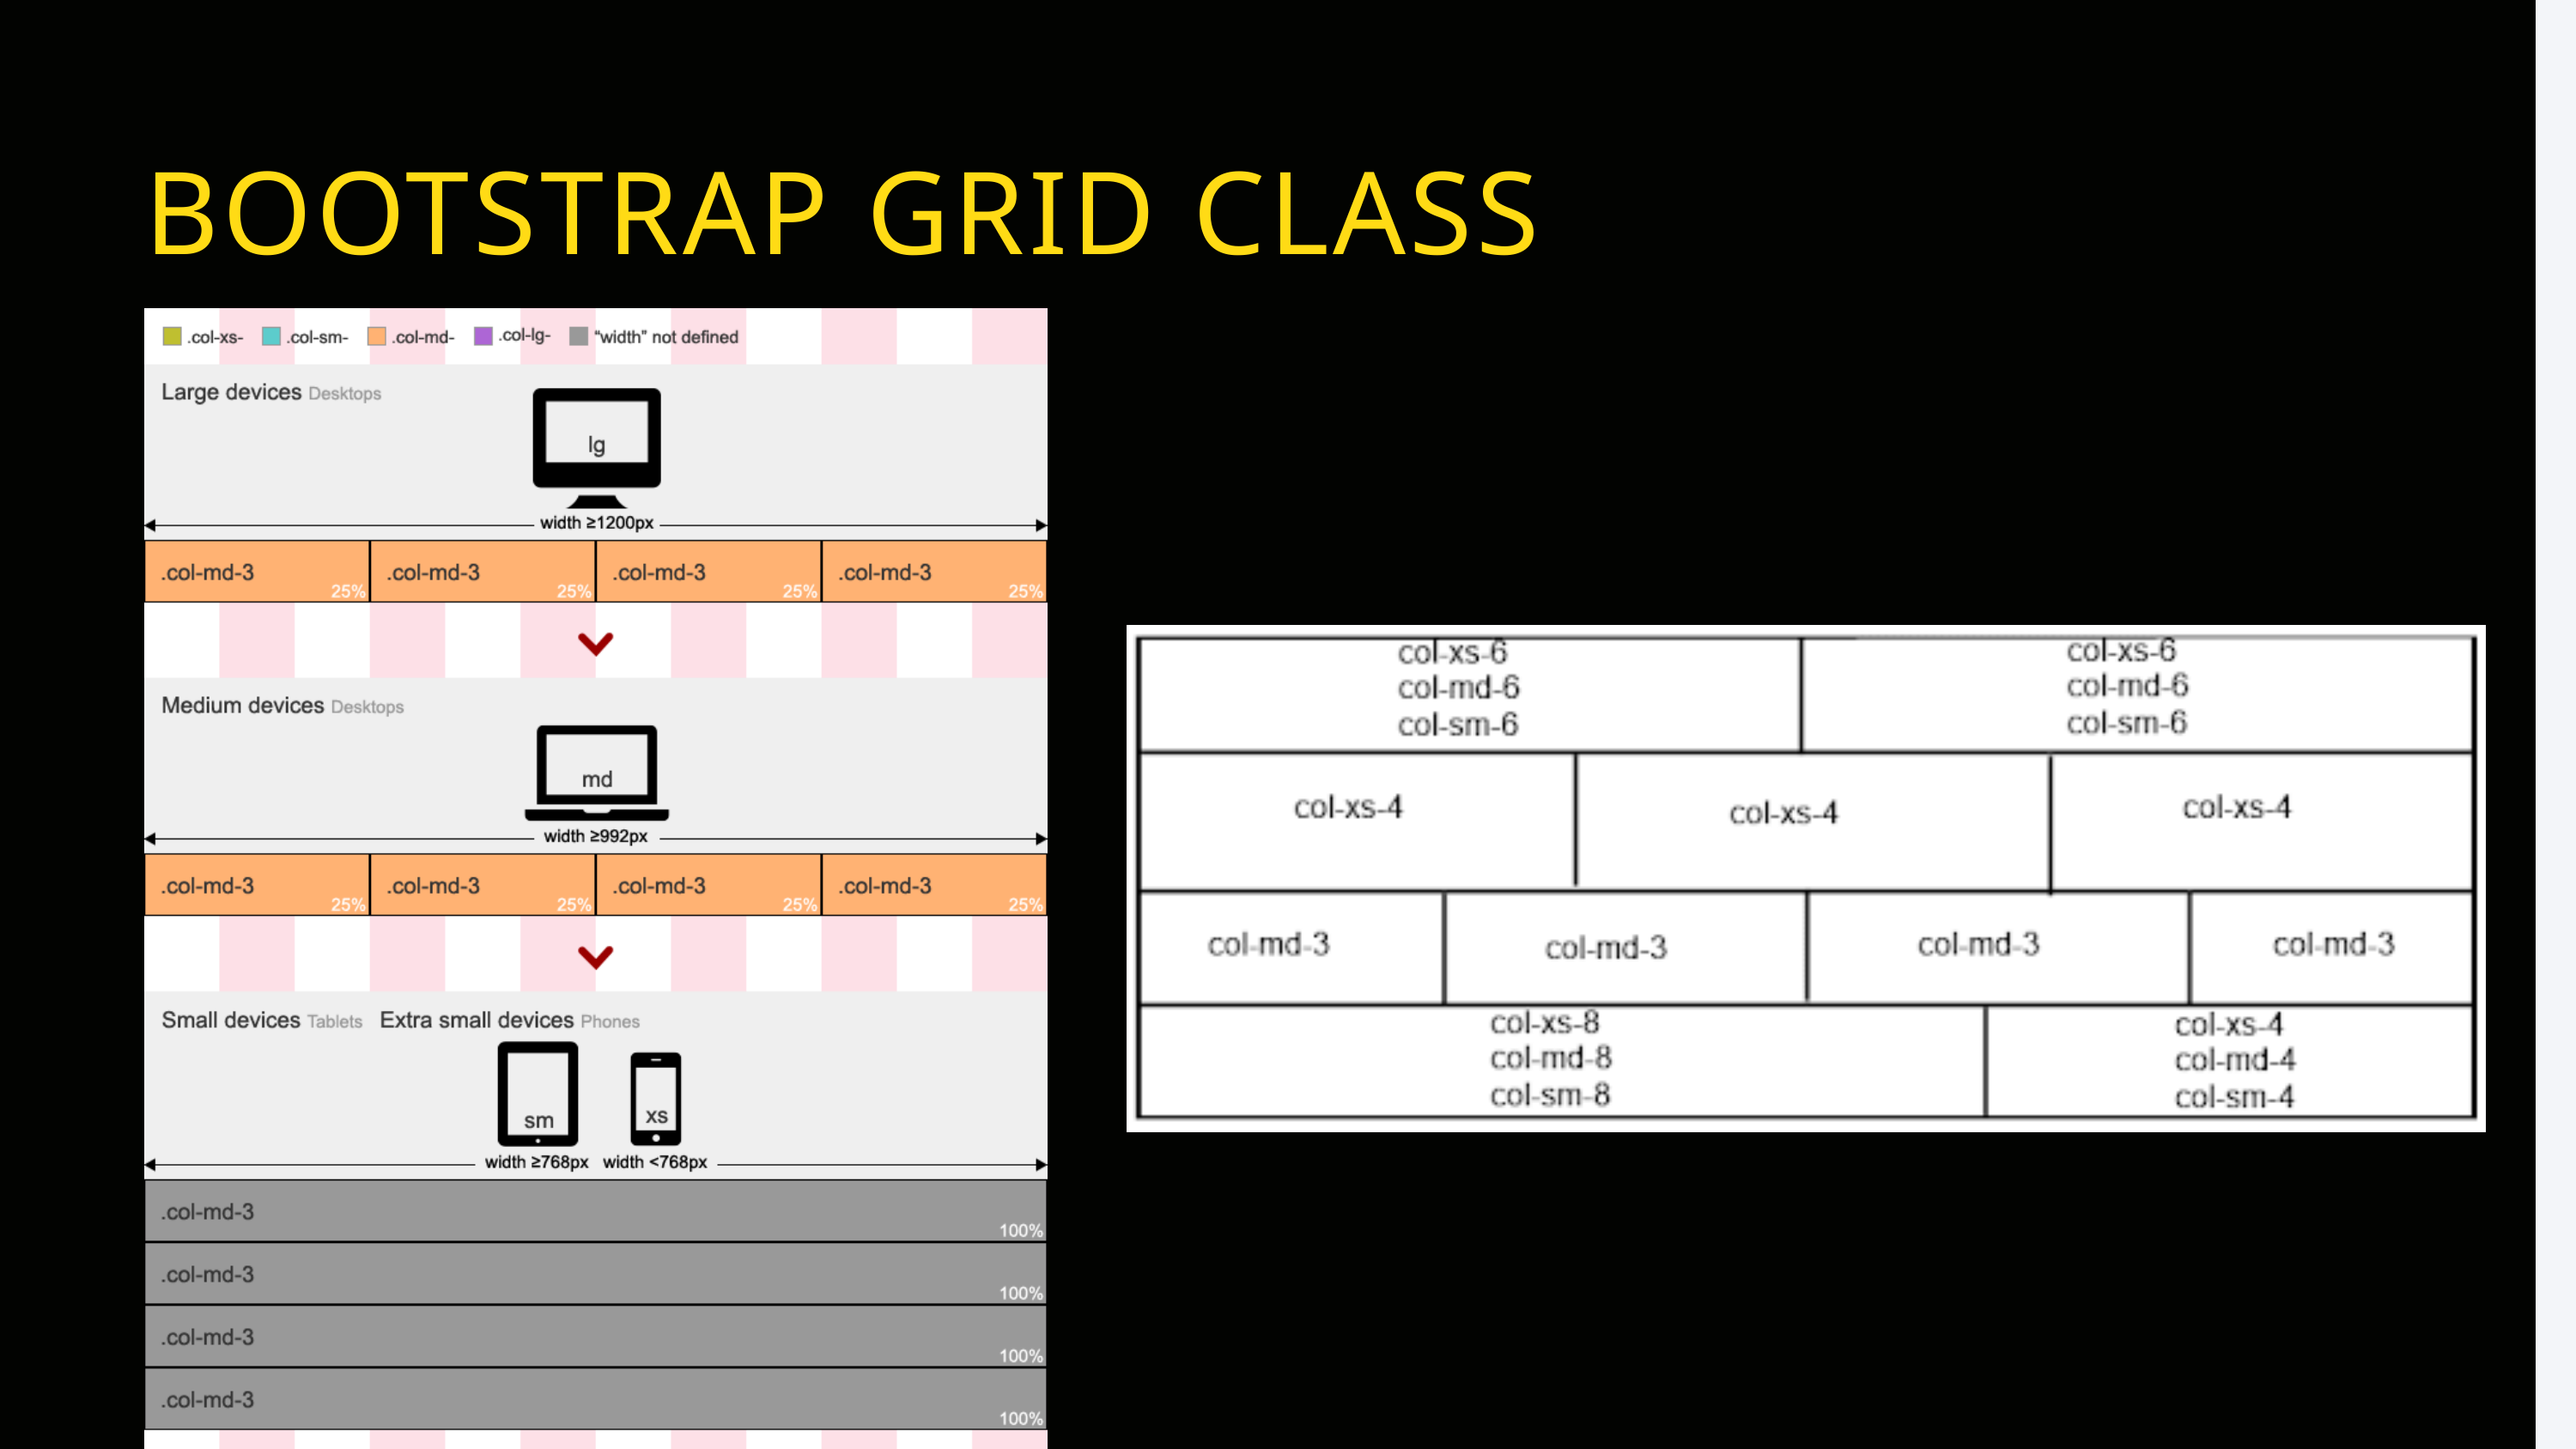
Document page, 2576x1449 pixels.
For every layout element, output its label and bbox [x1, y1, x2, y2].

picture [144, 524, 1048, 1449]
text_box [144, 144, 1893, 524]
text_box [2536, 0, 2576, 1449]
picture [1127, 625, 2487, 1132]
